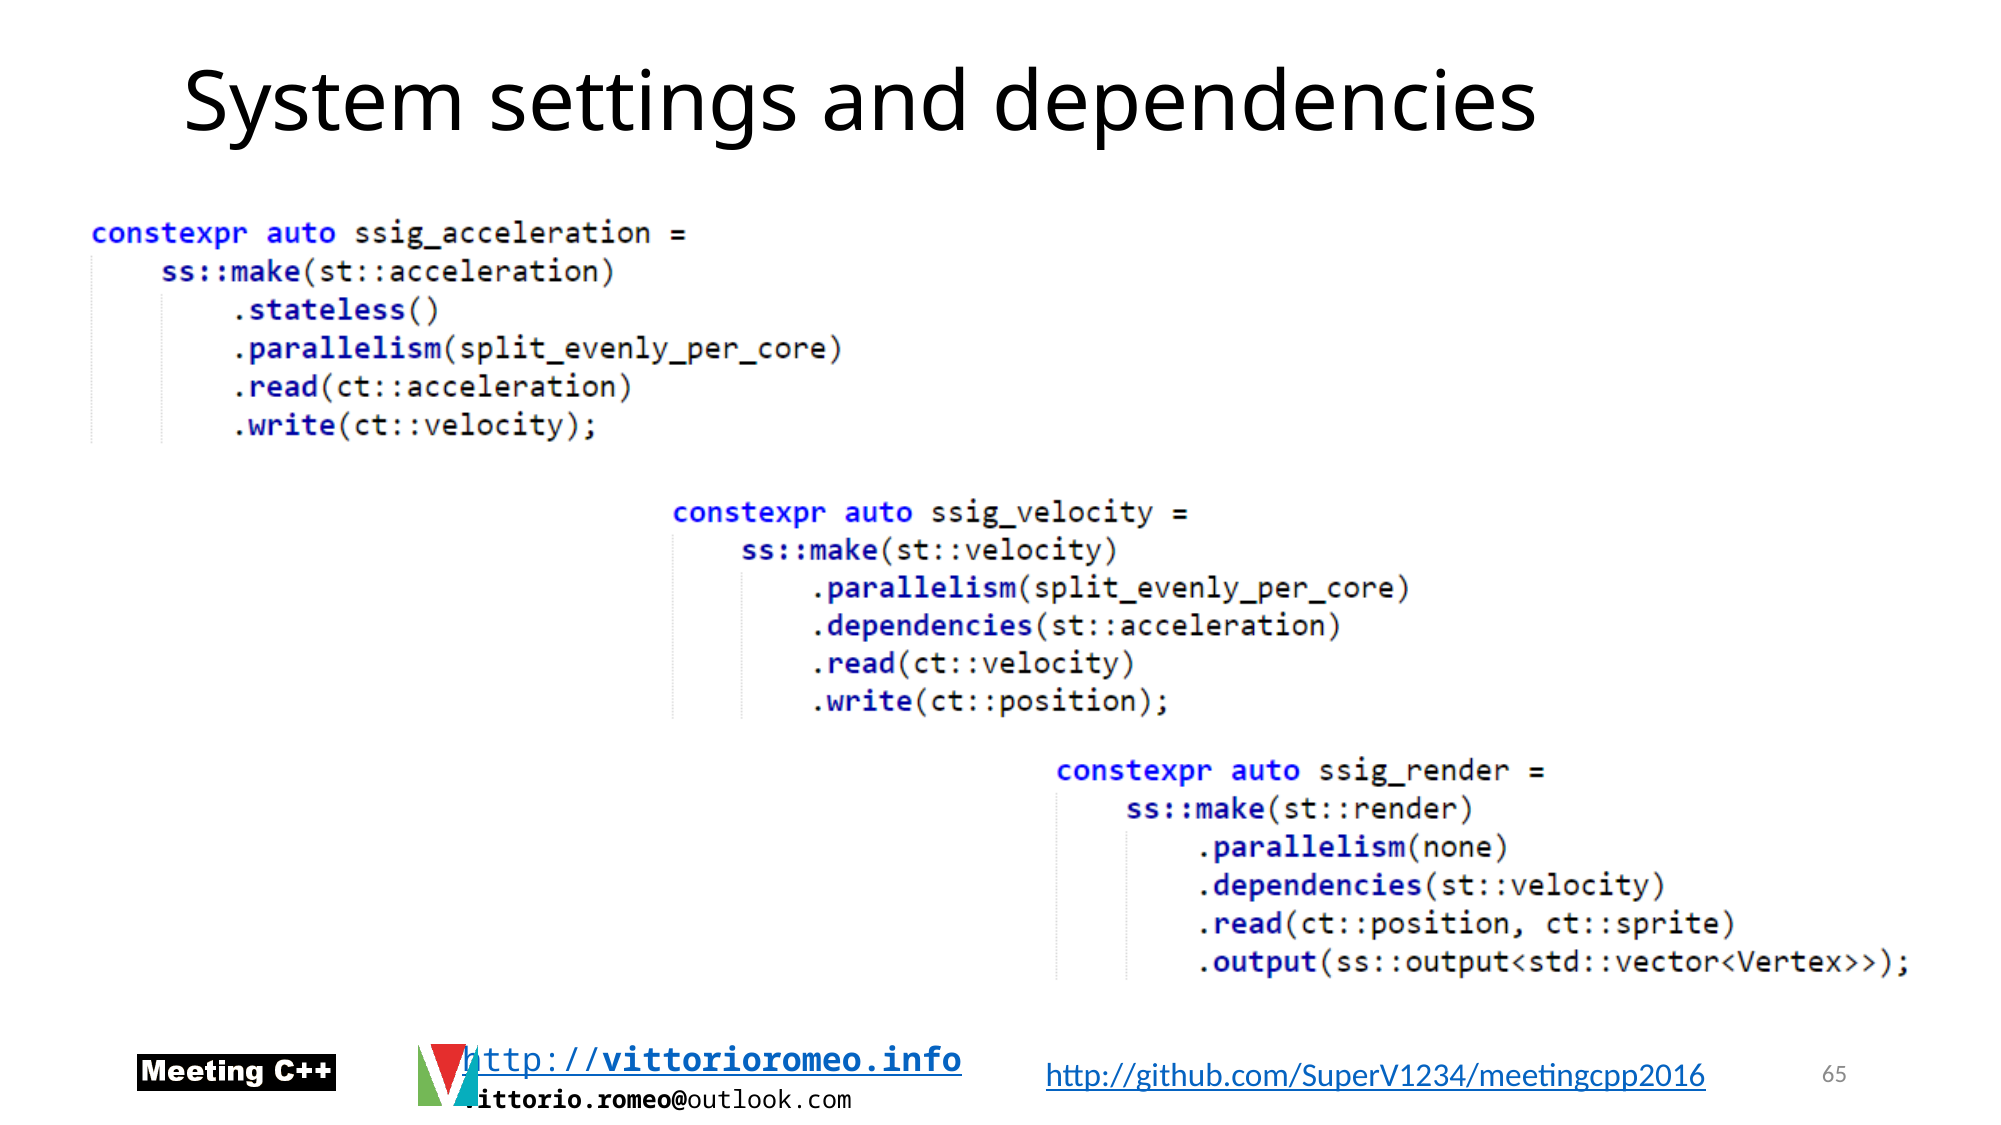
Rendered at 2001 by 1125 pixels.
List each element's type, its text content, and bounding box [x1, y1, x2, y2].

title System settings and dependencies [168, 50, 1894, 157]
picture [83, 216, 850, 453]
picture [137, 1054, 336, 1091]
picture [666, 494, 1419, 730]
picture [418, 1044, 478, 1106]
slide_number 65 [1793, 1042, 1863, 1103]
picture [1048, 755, 1921, 988]
